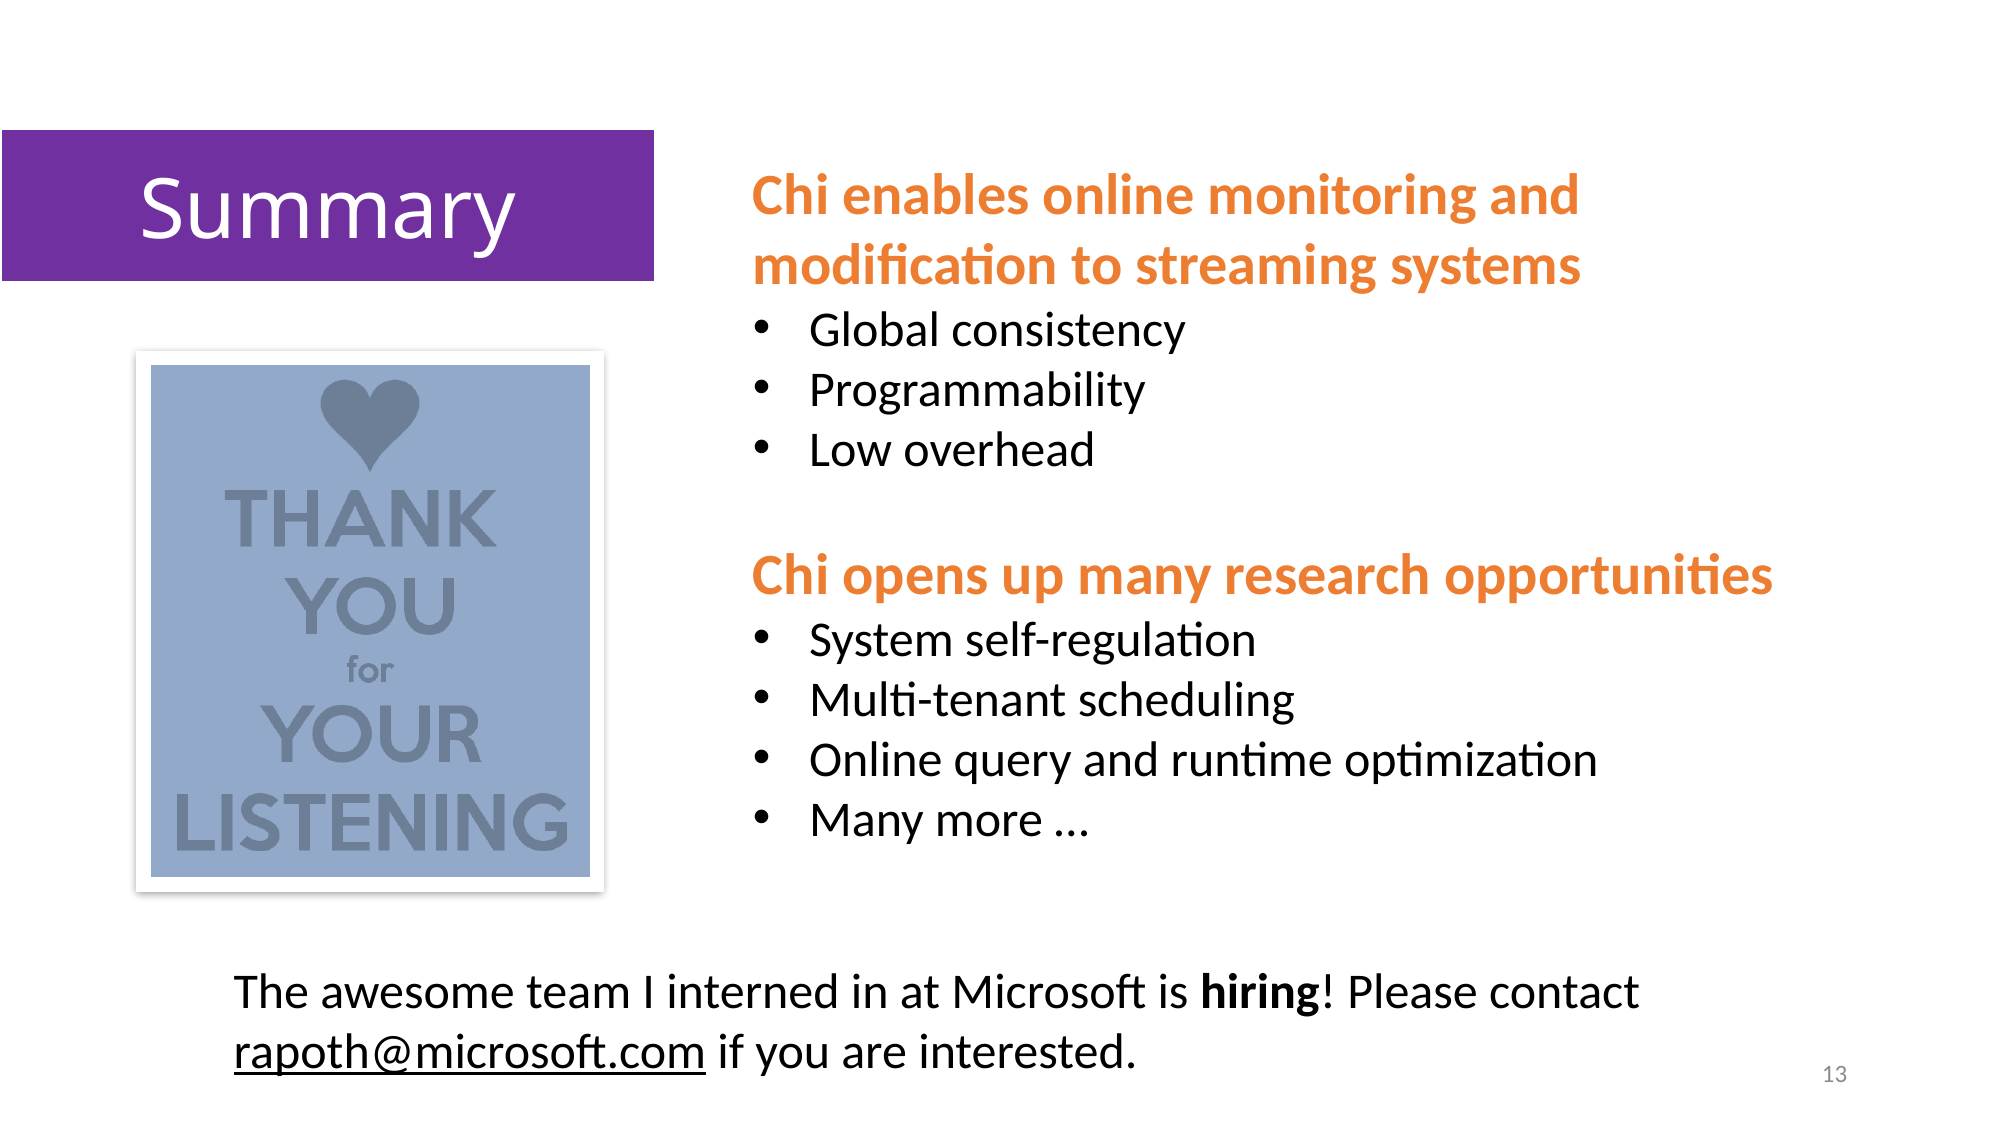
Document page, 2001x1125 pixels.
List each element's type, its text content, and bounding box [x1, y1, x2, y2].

text_box The awesome team I interned in at Microsoft is hiring! Please contact rapoth@microsoft.com if you are interested. [219, 950, 1738, 1086]
slide_number 13 [1412, 1042, 1863, 1103]
picture [150, 365, 590, 878]
text_box Chi enables online monitoring and modification to streaming systems Global consistency Programmability Low overhead Chi opens up many research opportunities System self-regulation Multi-tenant scheduling Online query and runtime optimization Many more … [738, 149, 1899, 854]
text_box Summary [0, 127, 657, 284]
